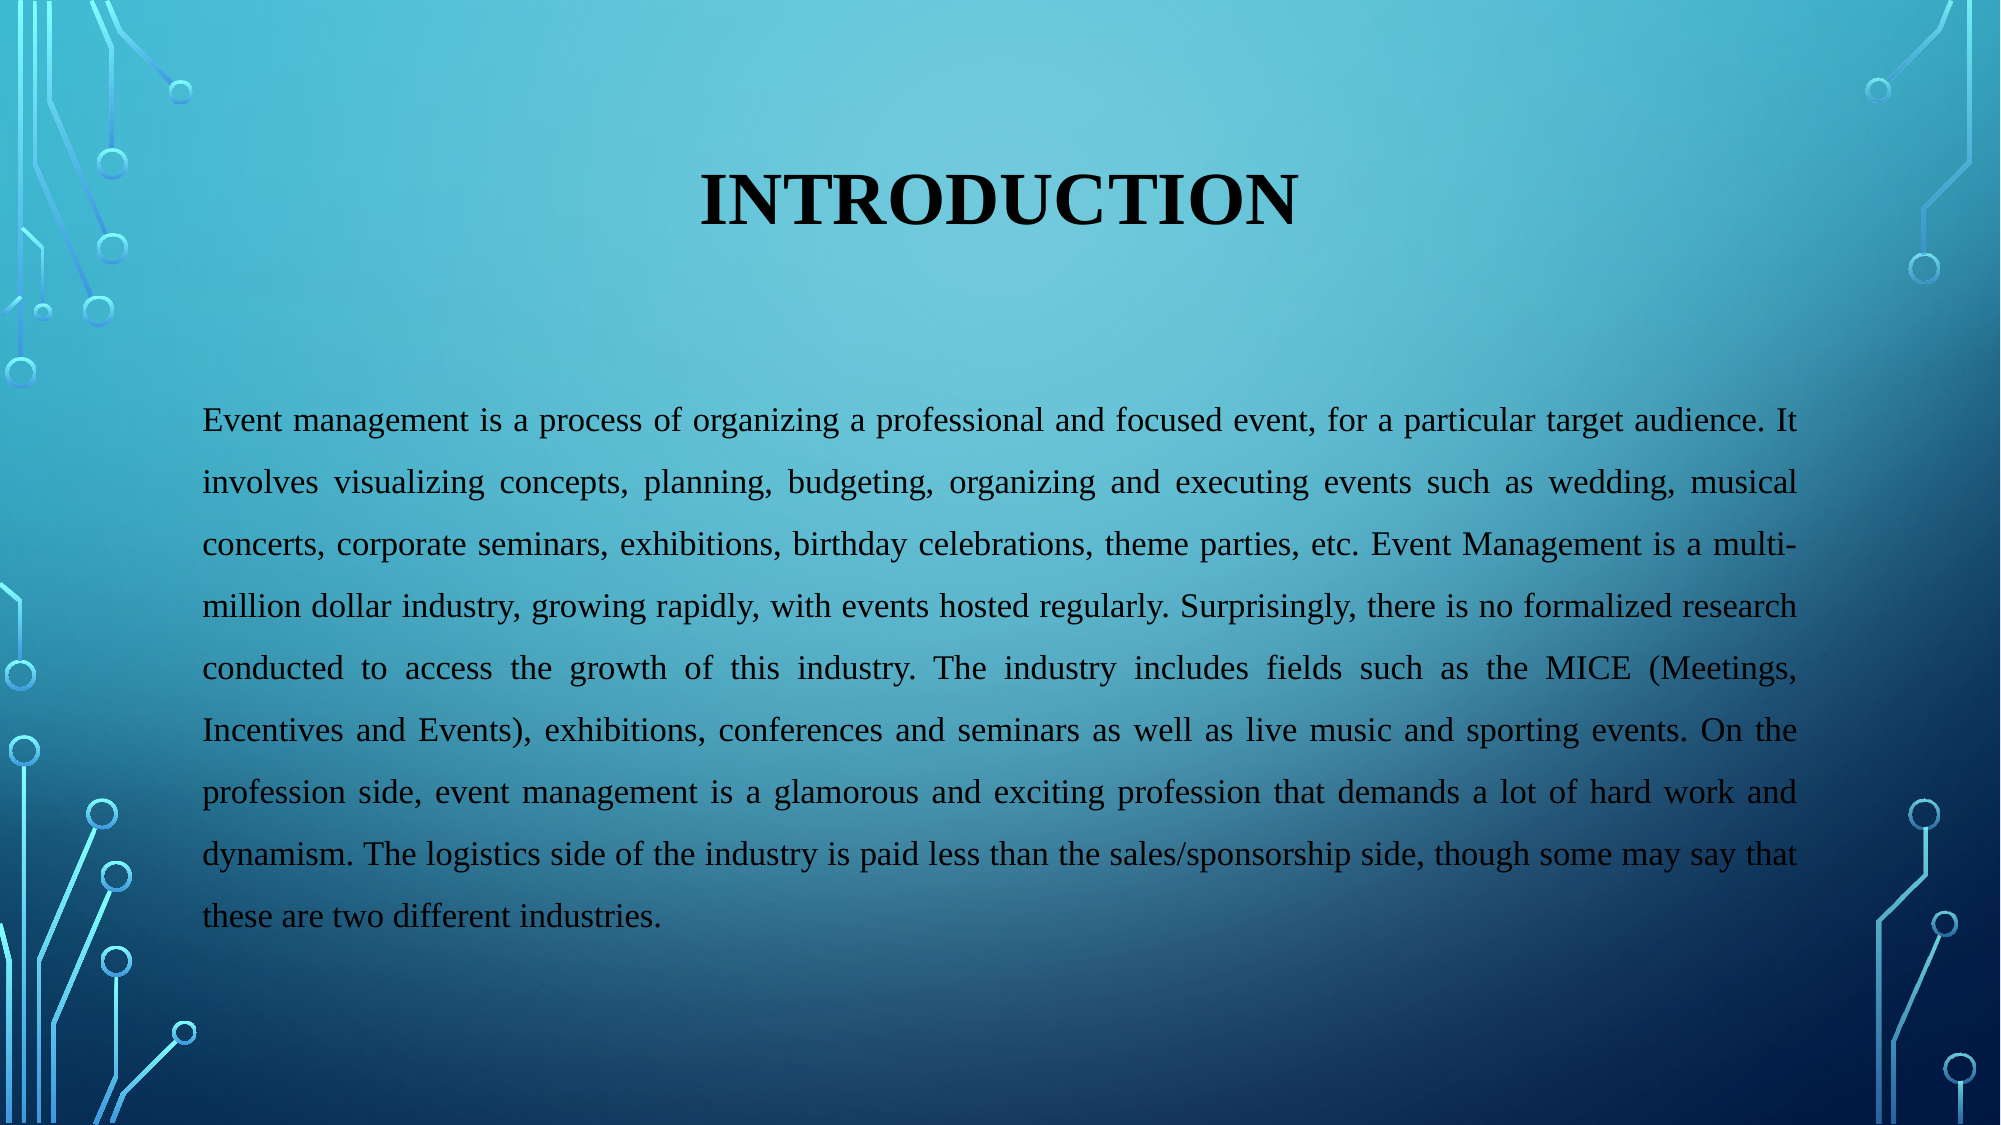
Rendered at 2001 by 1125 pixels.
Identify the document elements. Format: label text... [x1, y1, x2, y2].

list Event management is a process of organizing a professional and focused event, for a particular target audience. It involves visualizing concepts, planning, budgeting, organizing and executing events such as wedding, musical concerts, corporate seminars, exhibitions, birthday celebrations, theme parties, etc. Event Management is a multi-million dollar industry, growing rapidly, with events hosted regularly. Surprisingly, there is no formalized research conducted to access the growth of this industry. The industry includes fields such as the MICE (Meetings, Incentives and Events), exhibitions, conferences and seminars as well as live music and sporting events. On the profession side, event management is a glamorous and exciting profession that demands a lot of hard work and dynamism. The logistics side of the industry is paid less than the sales/sponsorship side, though some may say that these are two different industries. [187, 369, 1813, 950]
title INTRODUCTION [187, 101, 1813, 344]
